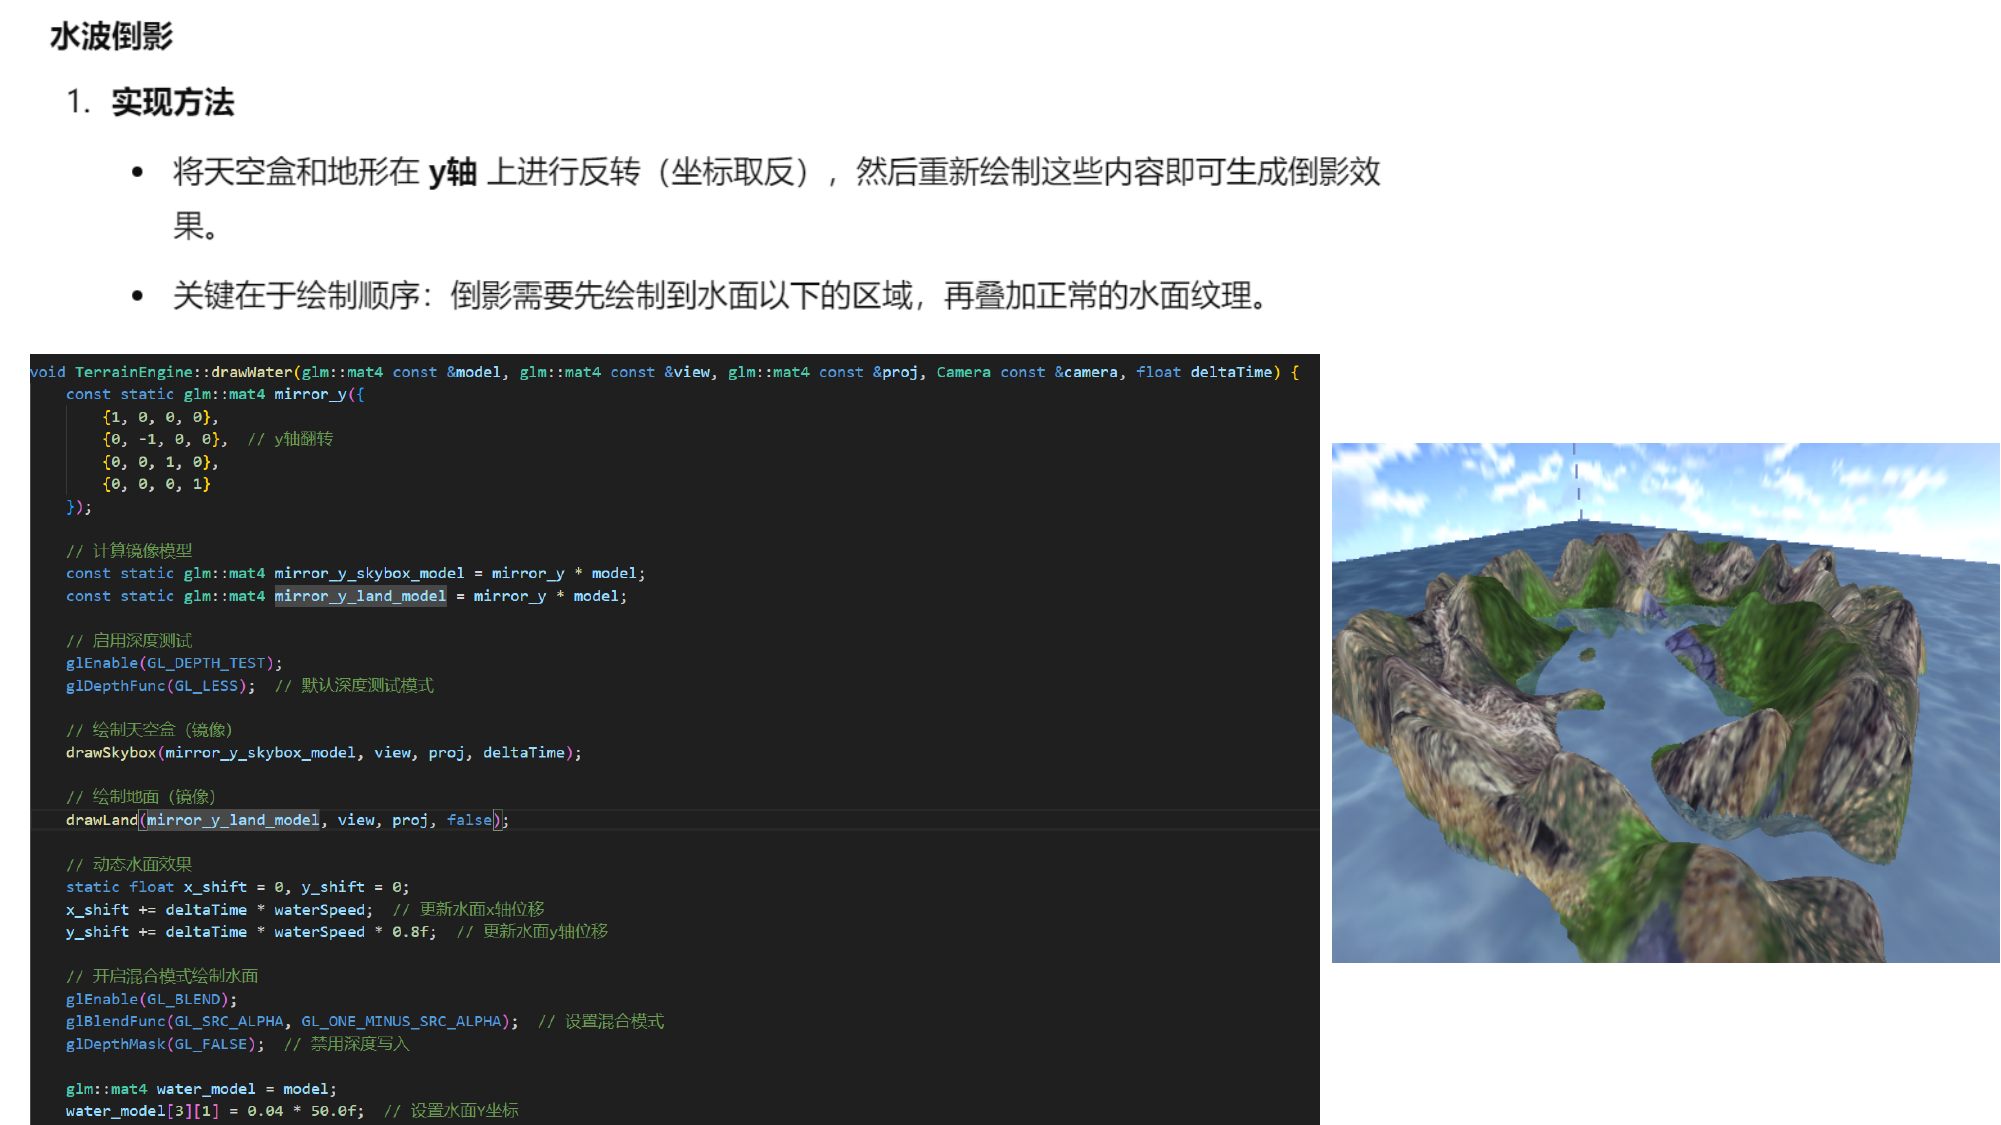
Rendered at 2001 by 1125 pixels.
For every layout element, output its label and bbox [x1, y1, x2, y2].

picture [0, 0, 1414, 334]
picture [29, 354, 1320, 1125]
picture [1331, 443, 2000, 964]
